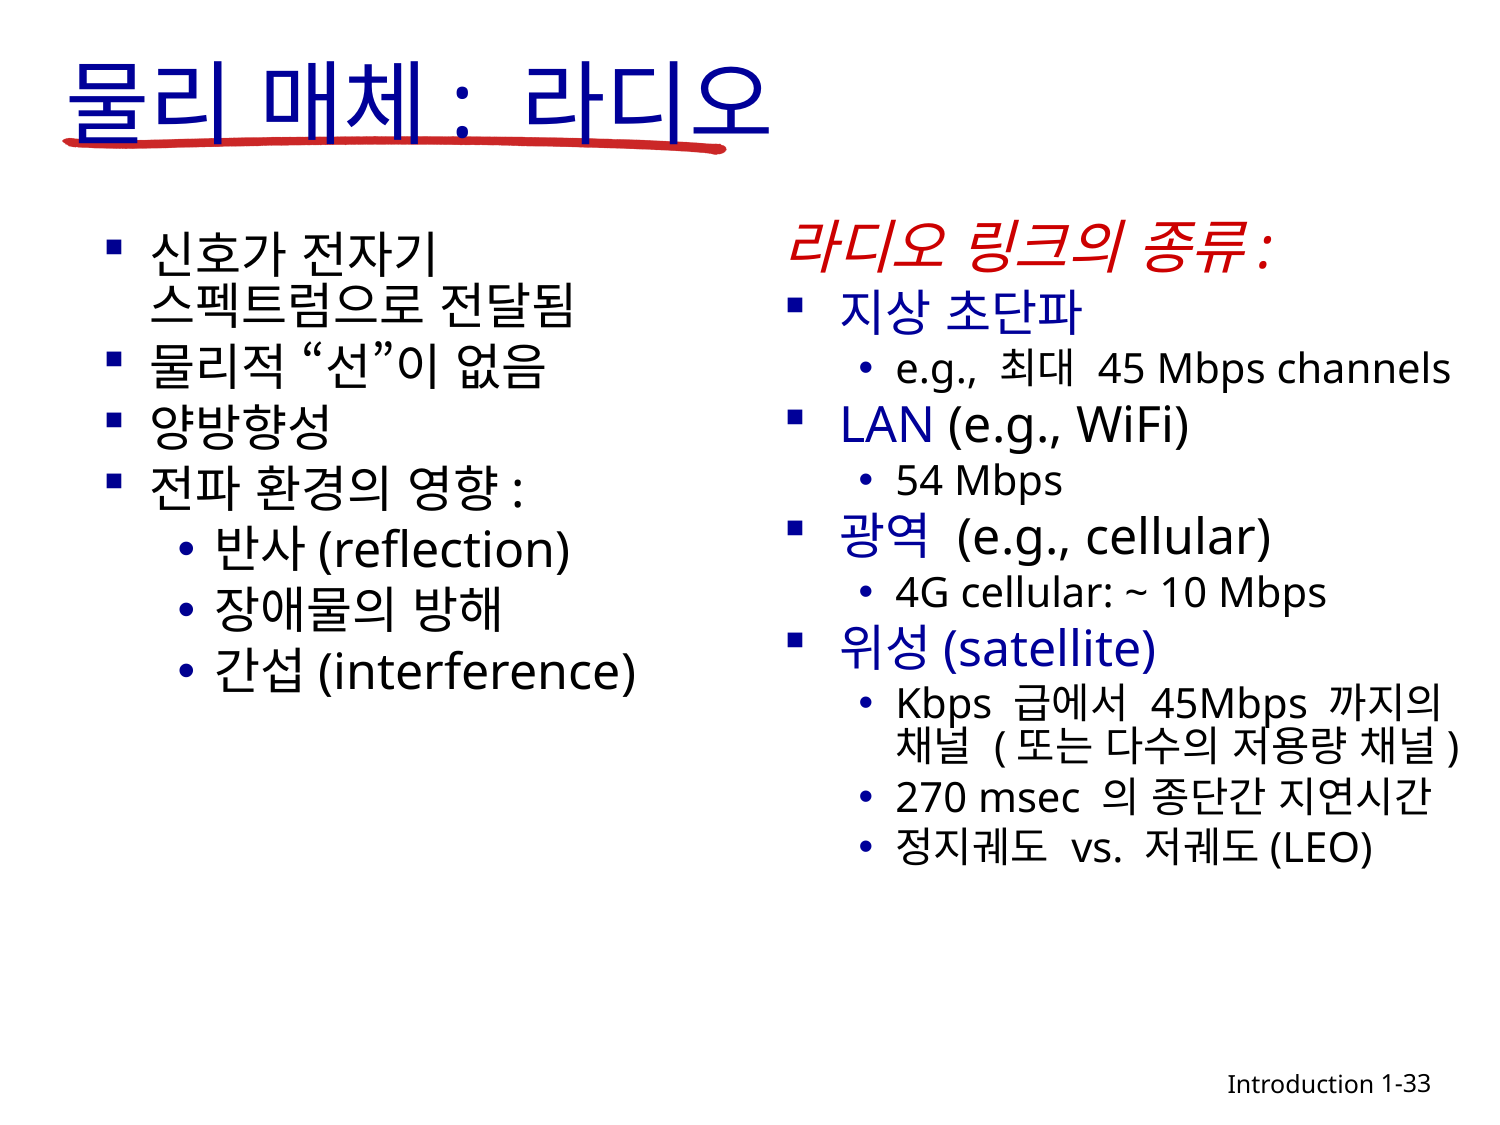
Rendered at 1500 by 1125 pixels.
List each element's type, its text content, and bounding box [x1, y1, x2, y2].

title 물리 매체: 라디오 [49, 6, 1426, 195]
text_box 라디오 링크의 종류: 지상 초단파 e.g., 최대 45 Mbps channels LAN (e.g., WiFi) 54 Mbps 광역 (e.g., cellular) 4G cellular: ~ 10 Mbps 위성(satellite) Kbps 급에서 45Mbps 까지의 채널 (또는 다수의 저용량 채널) 270 msec 의 종단간 지연시간 정지궤도 vs. 저궤도(LEO) [768, 203, 1500, 768]
list 신호가 전자기 스펙트럼으로 전달됨 물리적 “선”이 없음 양방향성 전파 환경의 영향: 반사(reflection) 장애물의 방해 간섭(interference) [87, 224, 738, 1026]
picture [59, 131, 735, 160]
footer Introduction [914, 1060, 1391, 1109]
slide_number 1-33 [1365, 1059, 1477, 1106]
